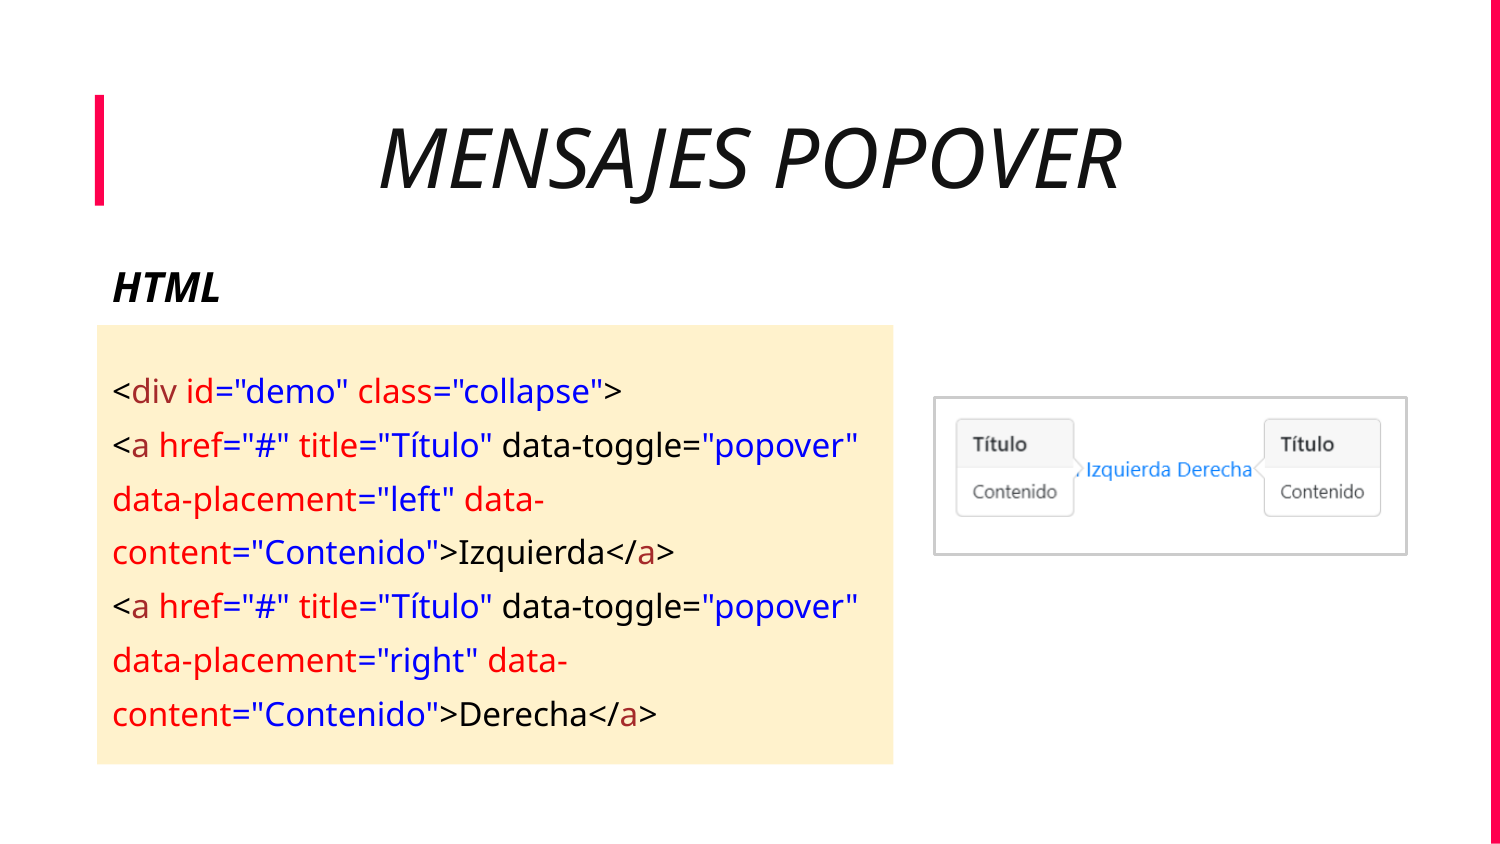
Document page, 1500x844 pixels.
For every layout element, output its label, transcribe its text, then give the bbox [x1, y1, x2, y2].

picture [936, 398, 1405, 553]
text_box HTML [97, 283, 590, 325]
text_box MENSAJES POPOVER [105, 40, 1395, 155]
text_box <div id="demo" class="collapse"> <a href="#" title="Título" data-toggle="popover" data-placement="left" data-content="Contenido">Izquierda</a> <a href="#" title="Título" data-toggle="popover" data-placement="right" data-content="Contenido">Derecha</a> [97, 325, 894, 765]
